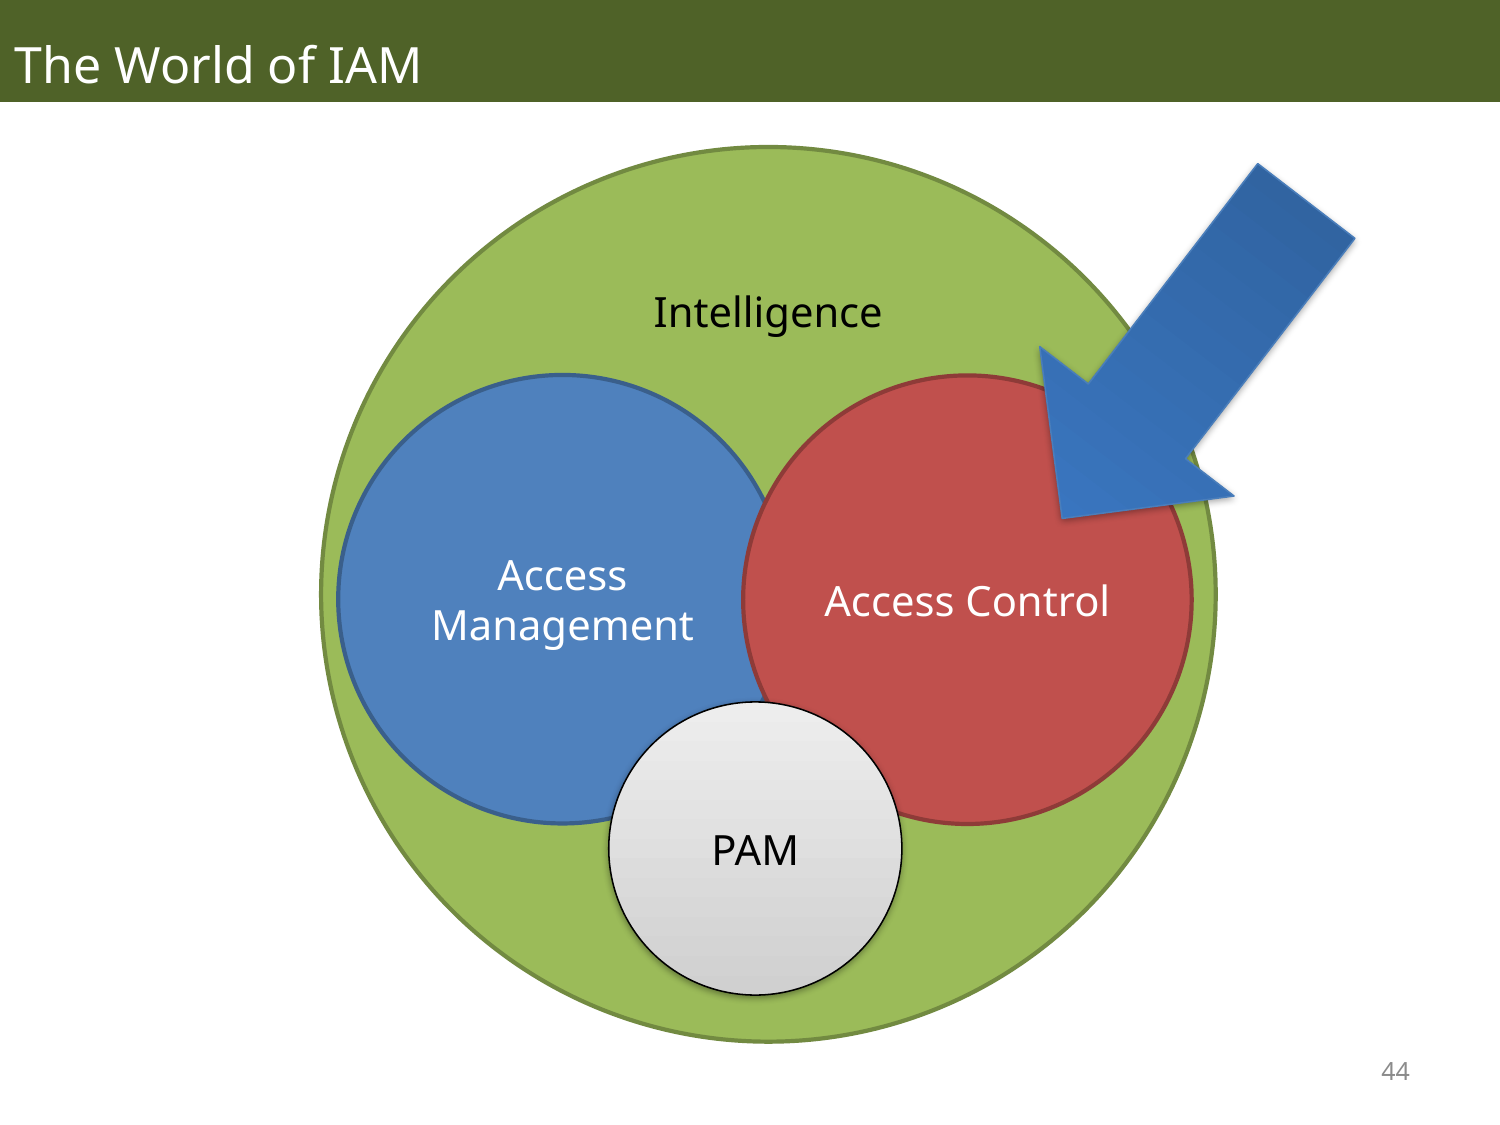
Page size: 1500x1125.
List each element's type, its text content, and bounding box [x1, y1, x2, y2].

text_box Access Control [741, 373, 1194, 827]
text_box Intelligence [318, 144, 1218, 1044]
text_box [1038, 163, 1356, 520]
text_box Access Management [336, 372, 765, 826]
text_box PAM [607, 701, 903, 996]
text_box The World of IAM [0, 0, 1500, 102]
slide_number 44 [1074, 1042, 1425, 1103]
